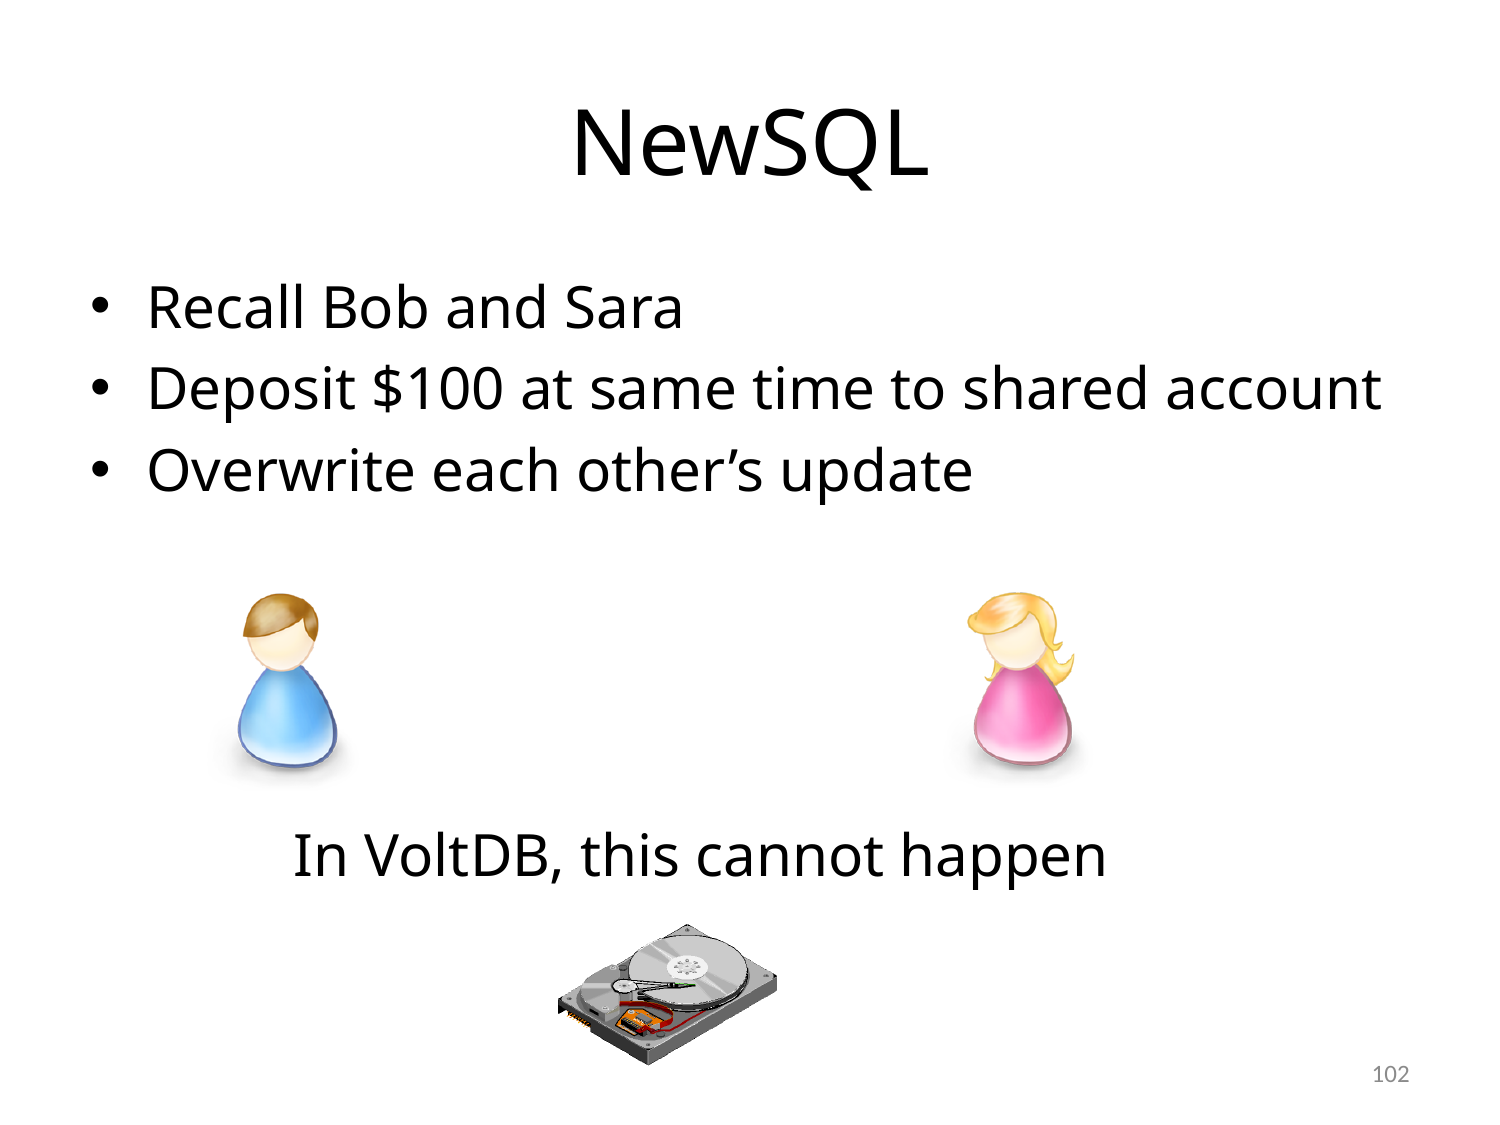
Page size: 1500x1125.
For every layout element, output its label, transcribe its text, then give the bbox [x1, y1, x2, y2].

slide_number 102 [1074, 1042, 1425, 1103]
picture [911, 579, 1120, 788]
text_box In VoltDB, this cannot happen [279, 810, 1225, 896]
picture [174, 579, 387, 792]
list Recall Bob and Sara Deposit $100 at same time to shared account Overwrite each other’s update [75, 262, 1425, 1005]
title NewSQL [75, 45, 1425, 233]
picture [553, 913, 784, 1070]
